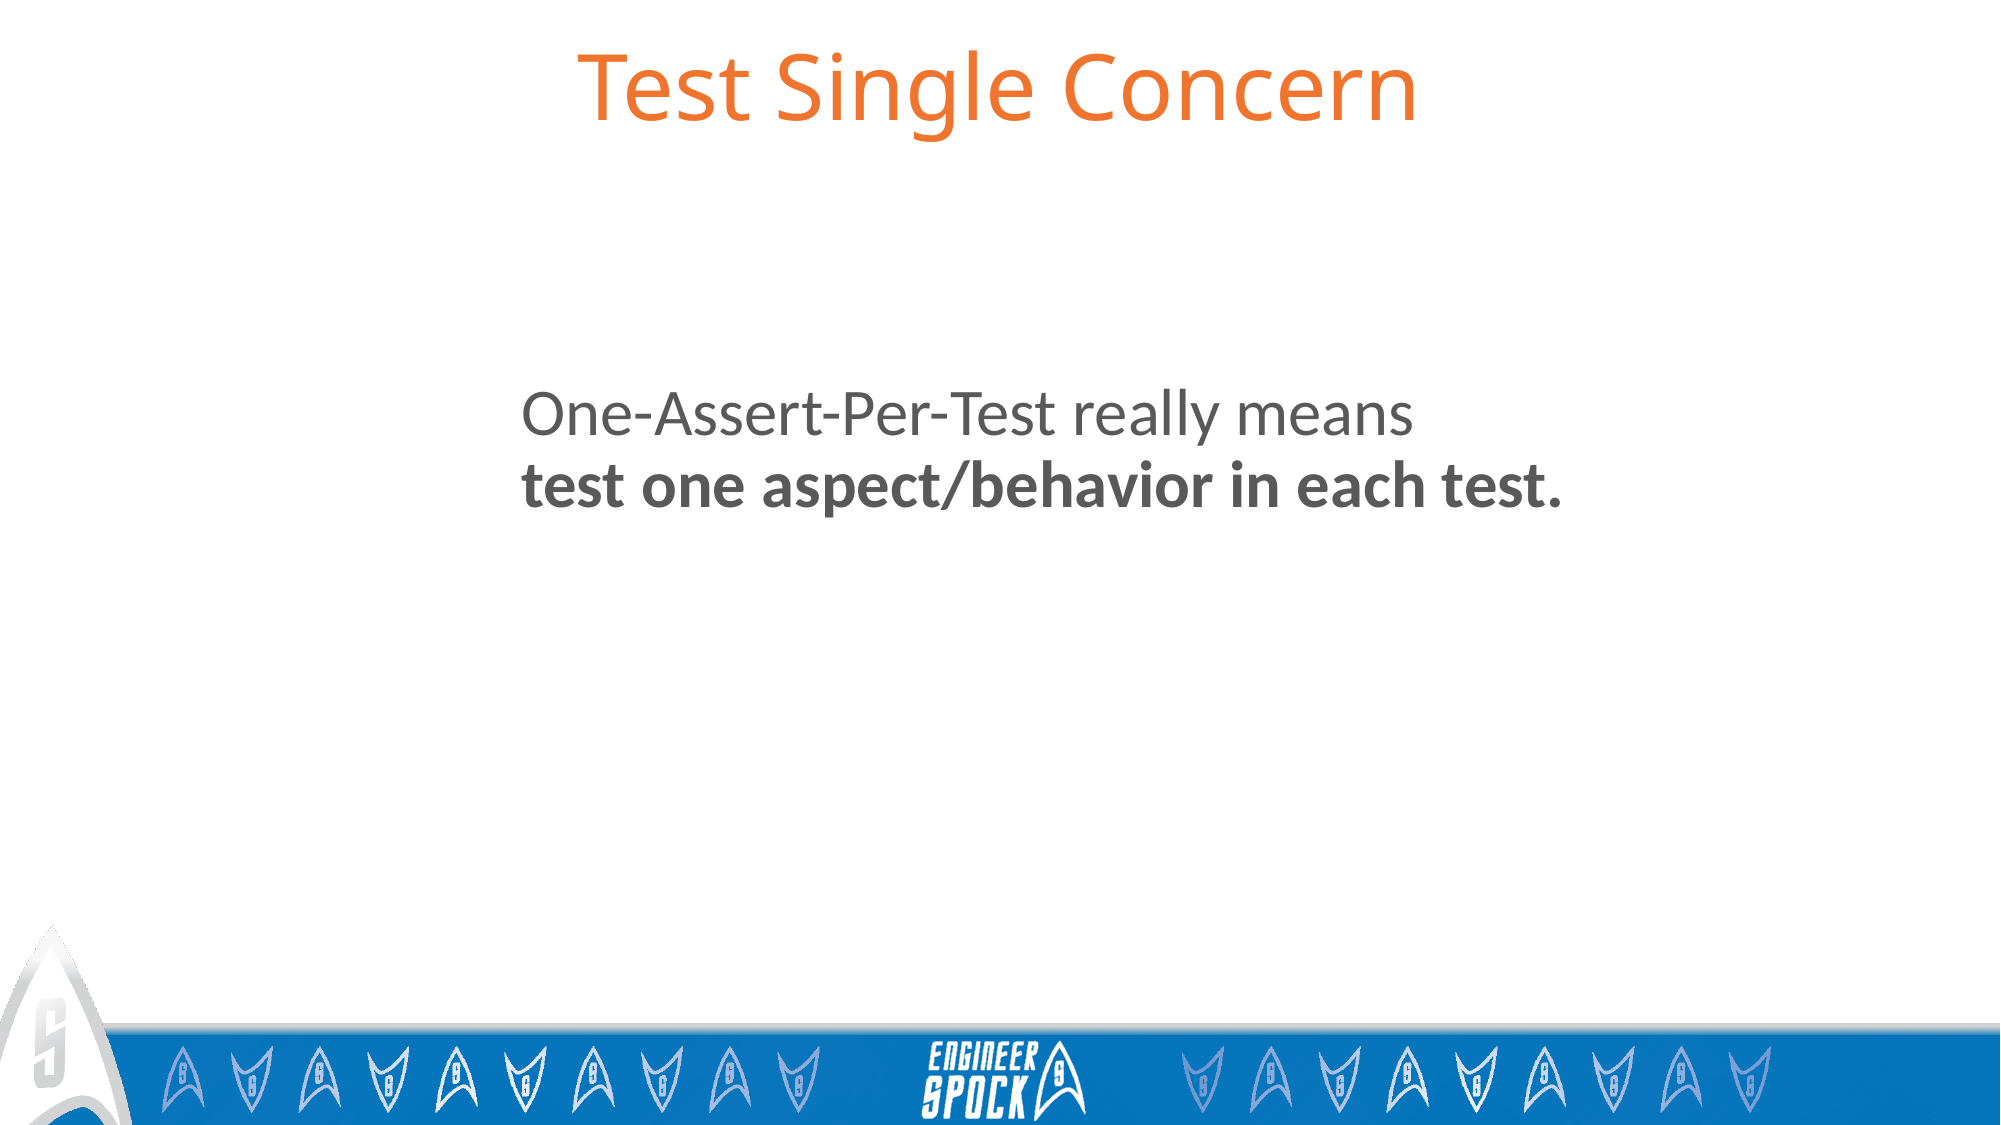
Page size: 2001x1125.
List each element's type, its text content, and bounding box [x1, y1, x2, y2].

list One-Assert-Per-Test really means test one aspect/behavior in each test. [506, 370, 2000, 1110]
picture [0, 921, 2000, 1125]
title Test Single Concern [137, 0, 1863, 200]
